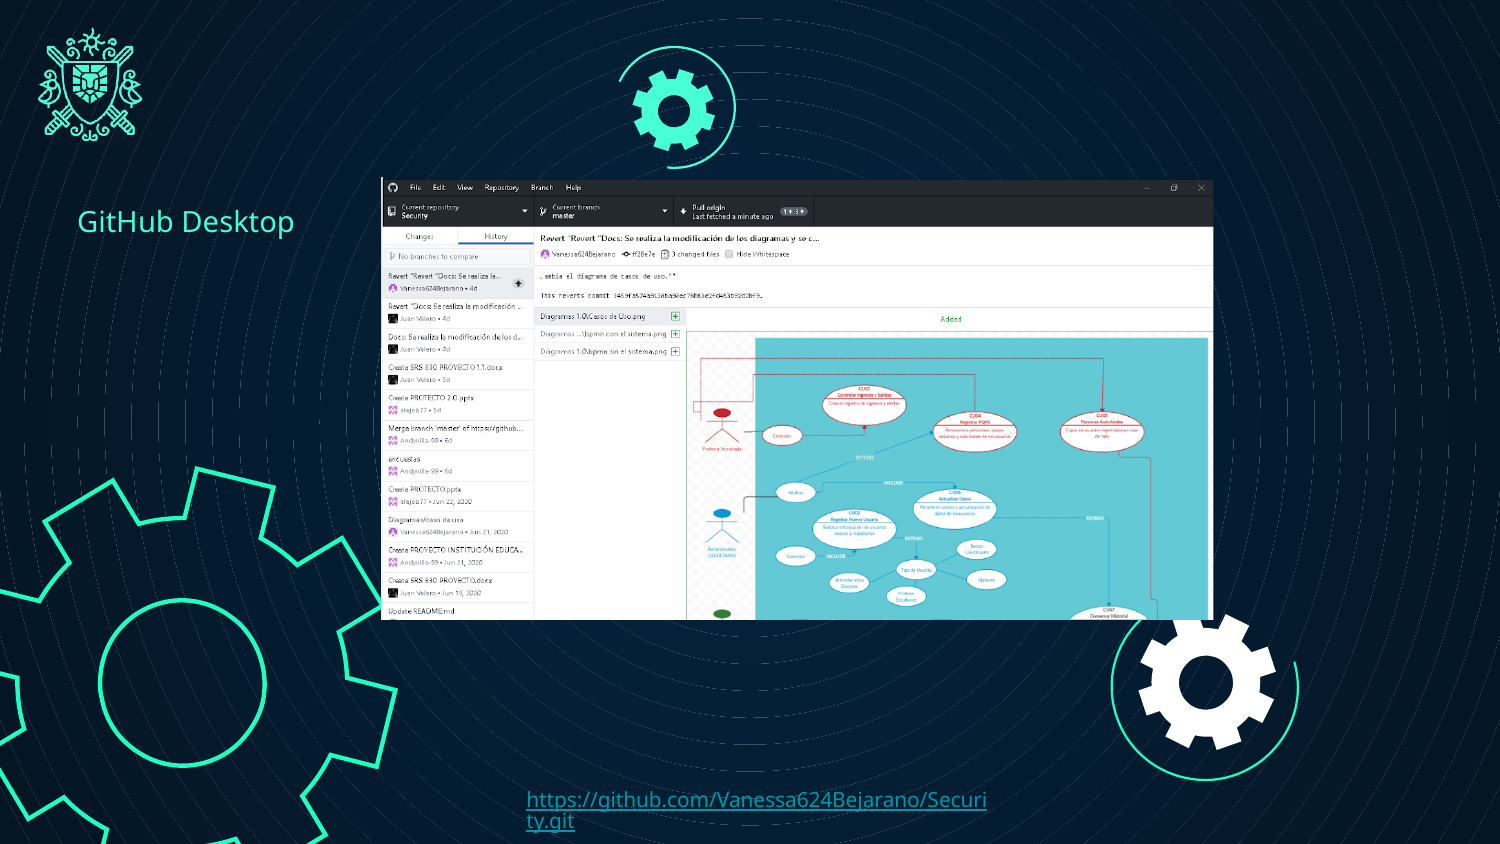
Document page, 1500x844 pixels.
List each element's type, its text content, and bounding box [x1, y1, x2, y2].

text_box [632, 69, 715, 152]
text_box https://github.com/Vanessa624Bejarano/Security.git [511, 771, 1004, 831]
picture [380, 177, 1214, 620]
text_box GitHub Desktop [62, 187, 369, 260]
text_box [1138, 614, 1276, 751]
picture [34, 23, 144, 145]
